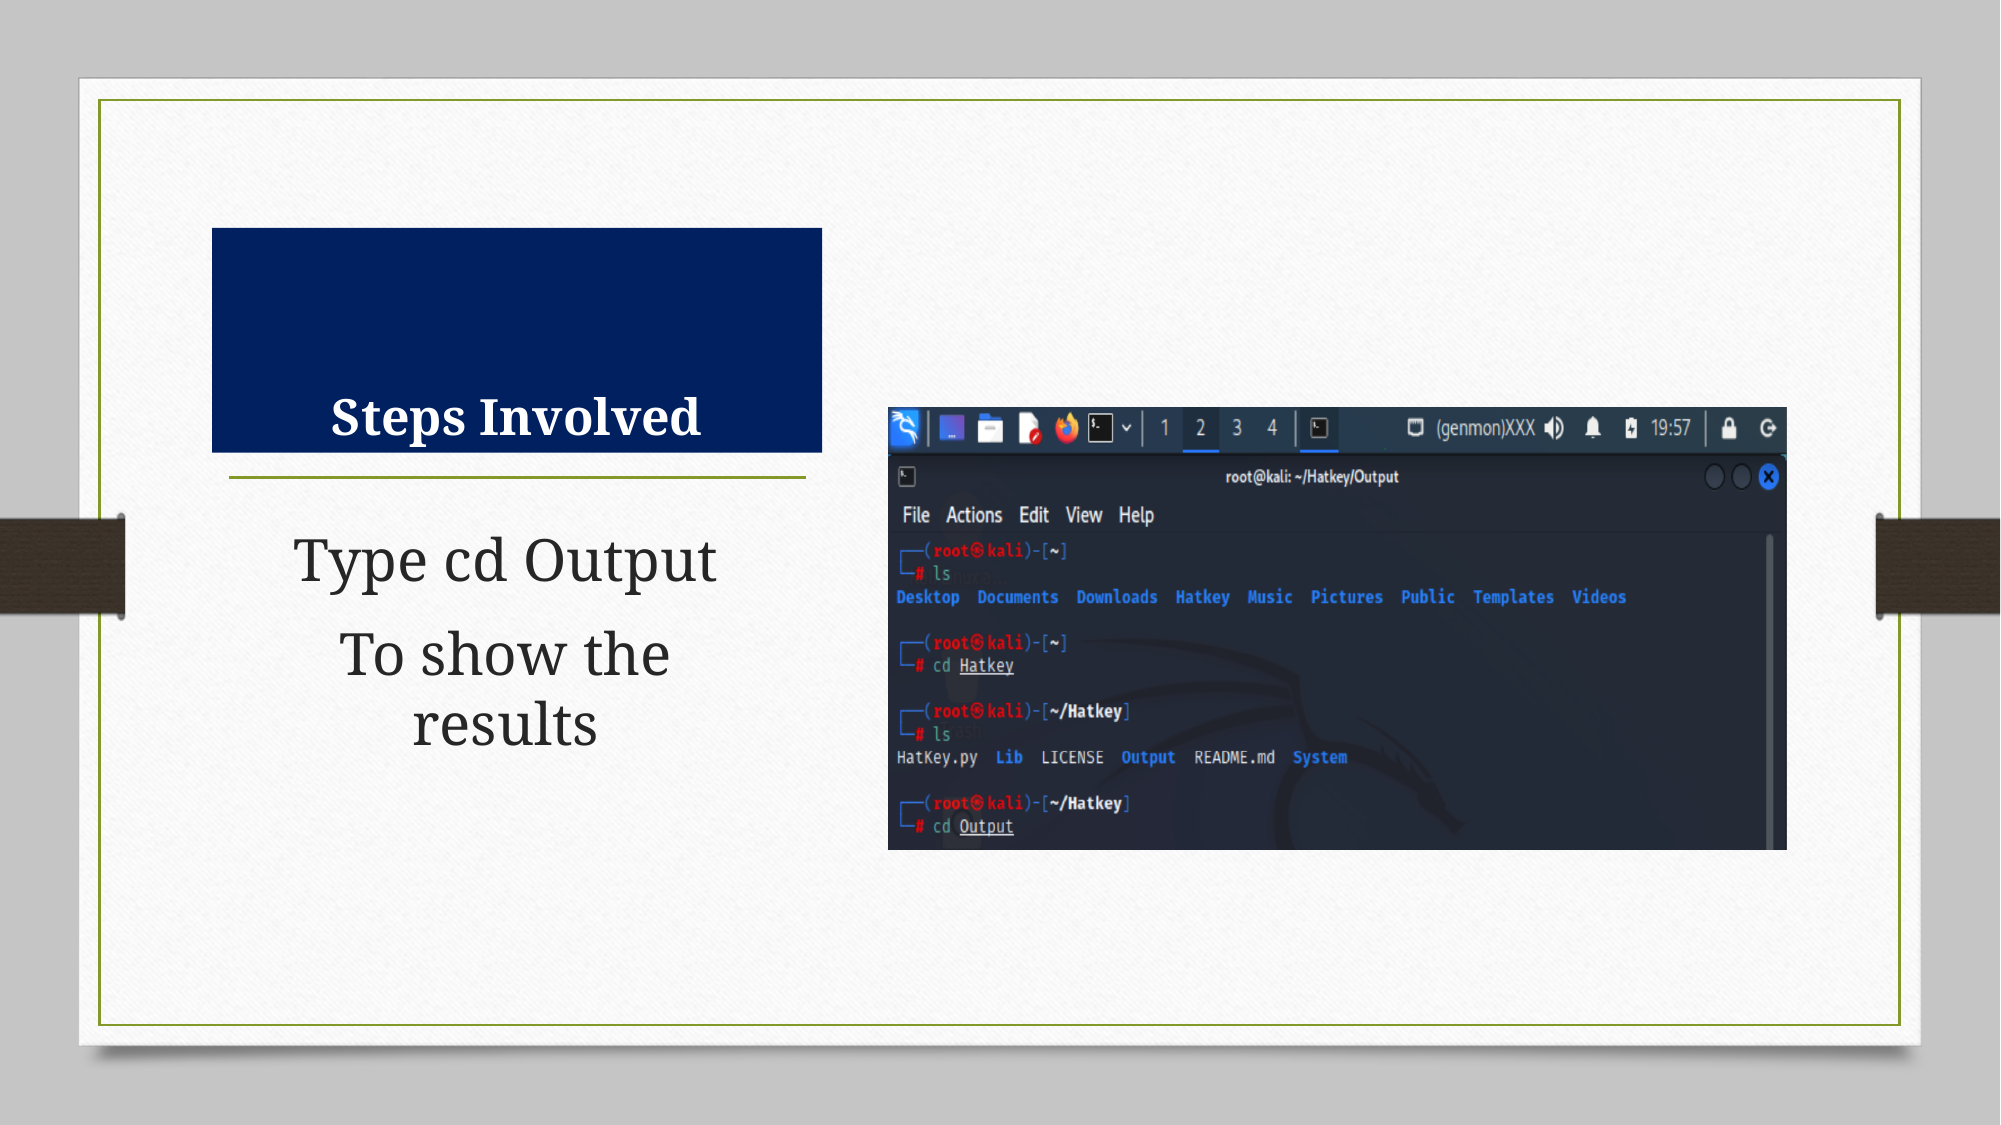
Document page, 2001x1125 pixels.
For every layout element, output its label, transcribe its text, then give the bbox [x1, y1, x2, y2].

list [888, 407, 1787, 851]
title Steps Involved [212, 227, 823, 453]
picture [0, 0, 2001, 1125]
list Type cd Output To show the results [236, 516, 775, 885]
